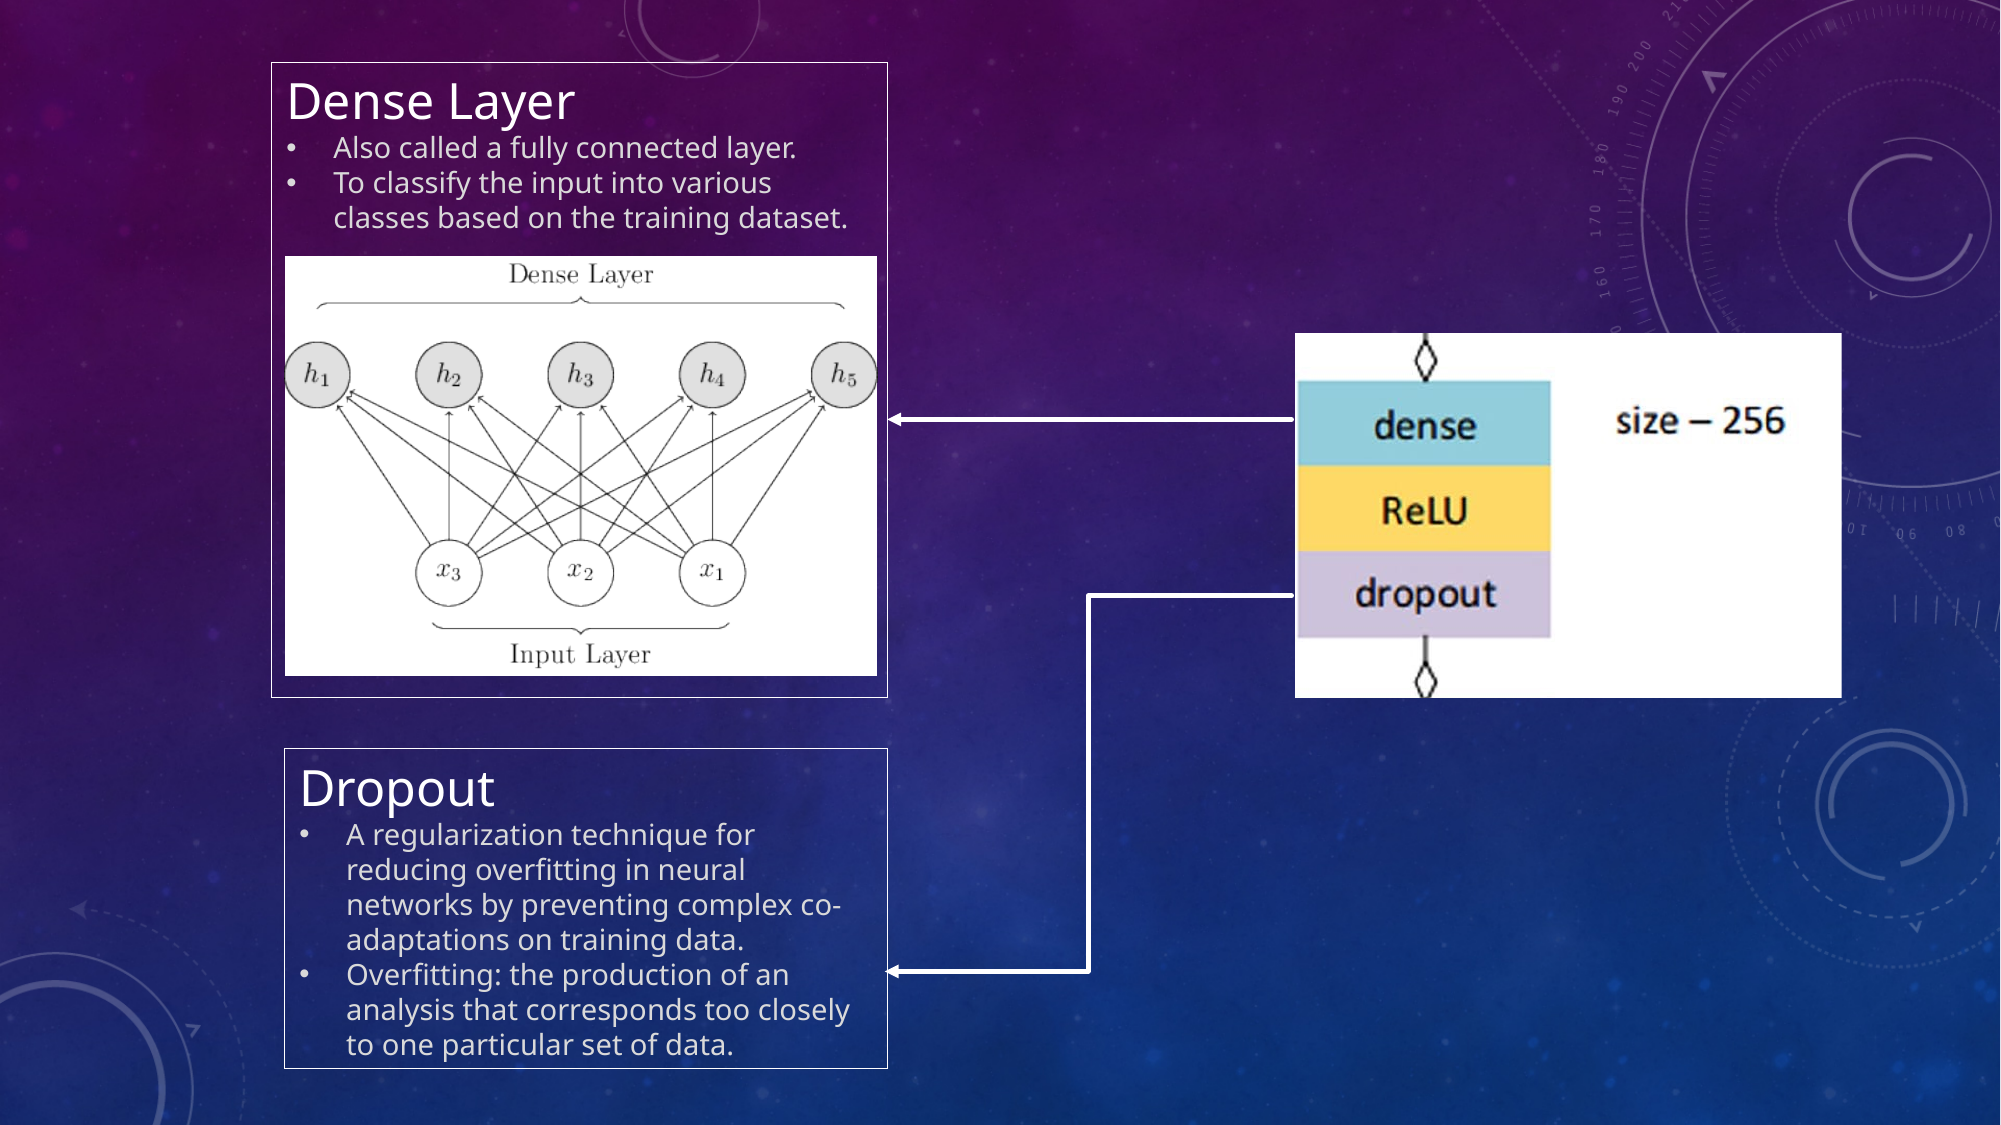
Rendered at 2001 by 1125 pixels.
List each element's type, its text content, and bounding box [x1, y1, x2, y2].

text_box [271, 61, 888, 698]
picture [0, 0, 2001, 1125]
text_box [884, 595, 1292, 972]
text_box Dropout A regularization technique for reducing overfitting in neural networks by preventing complex co-adaptations on training data. Overfitting: the production of an analysis that corresponds too closely to one particular set of data. [284, 748, 888, 1069]
